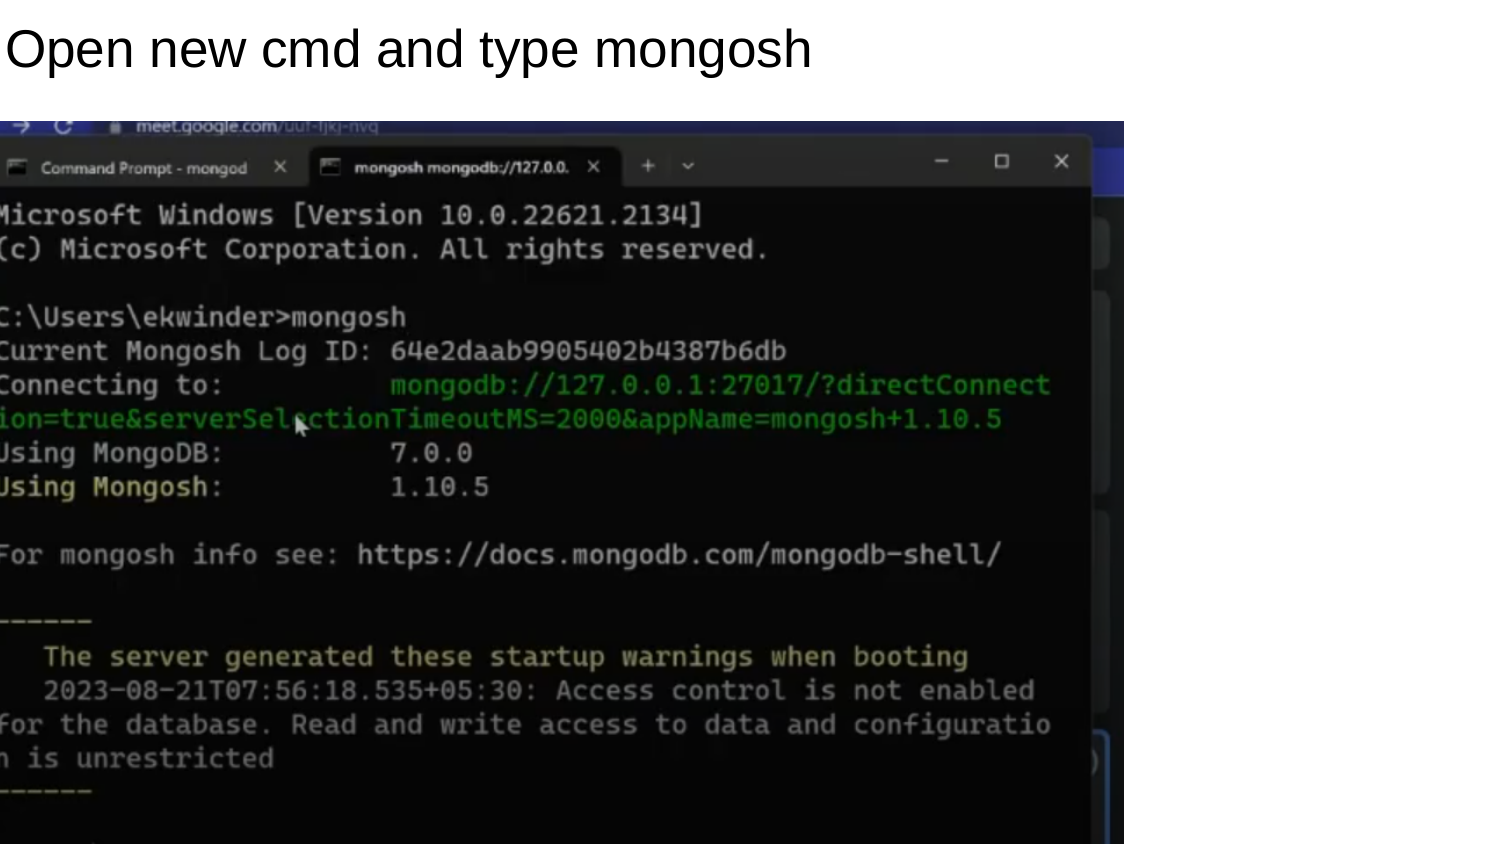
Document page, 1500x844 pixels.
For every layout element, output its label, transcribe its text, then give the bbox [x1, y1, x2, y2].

title Open new cmd and type mongosh [0, 0, 1388, 94]
picture [0, 121, 1124, 844]
